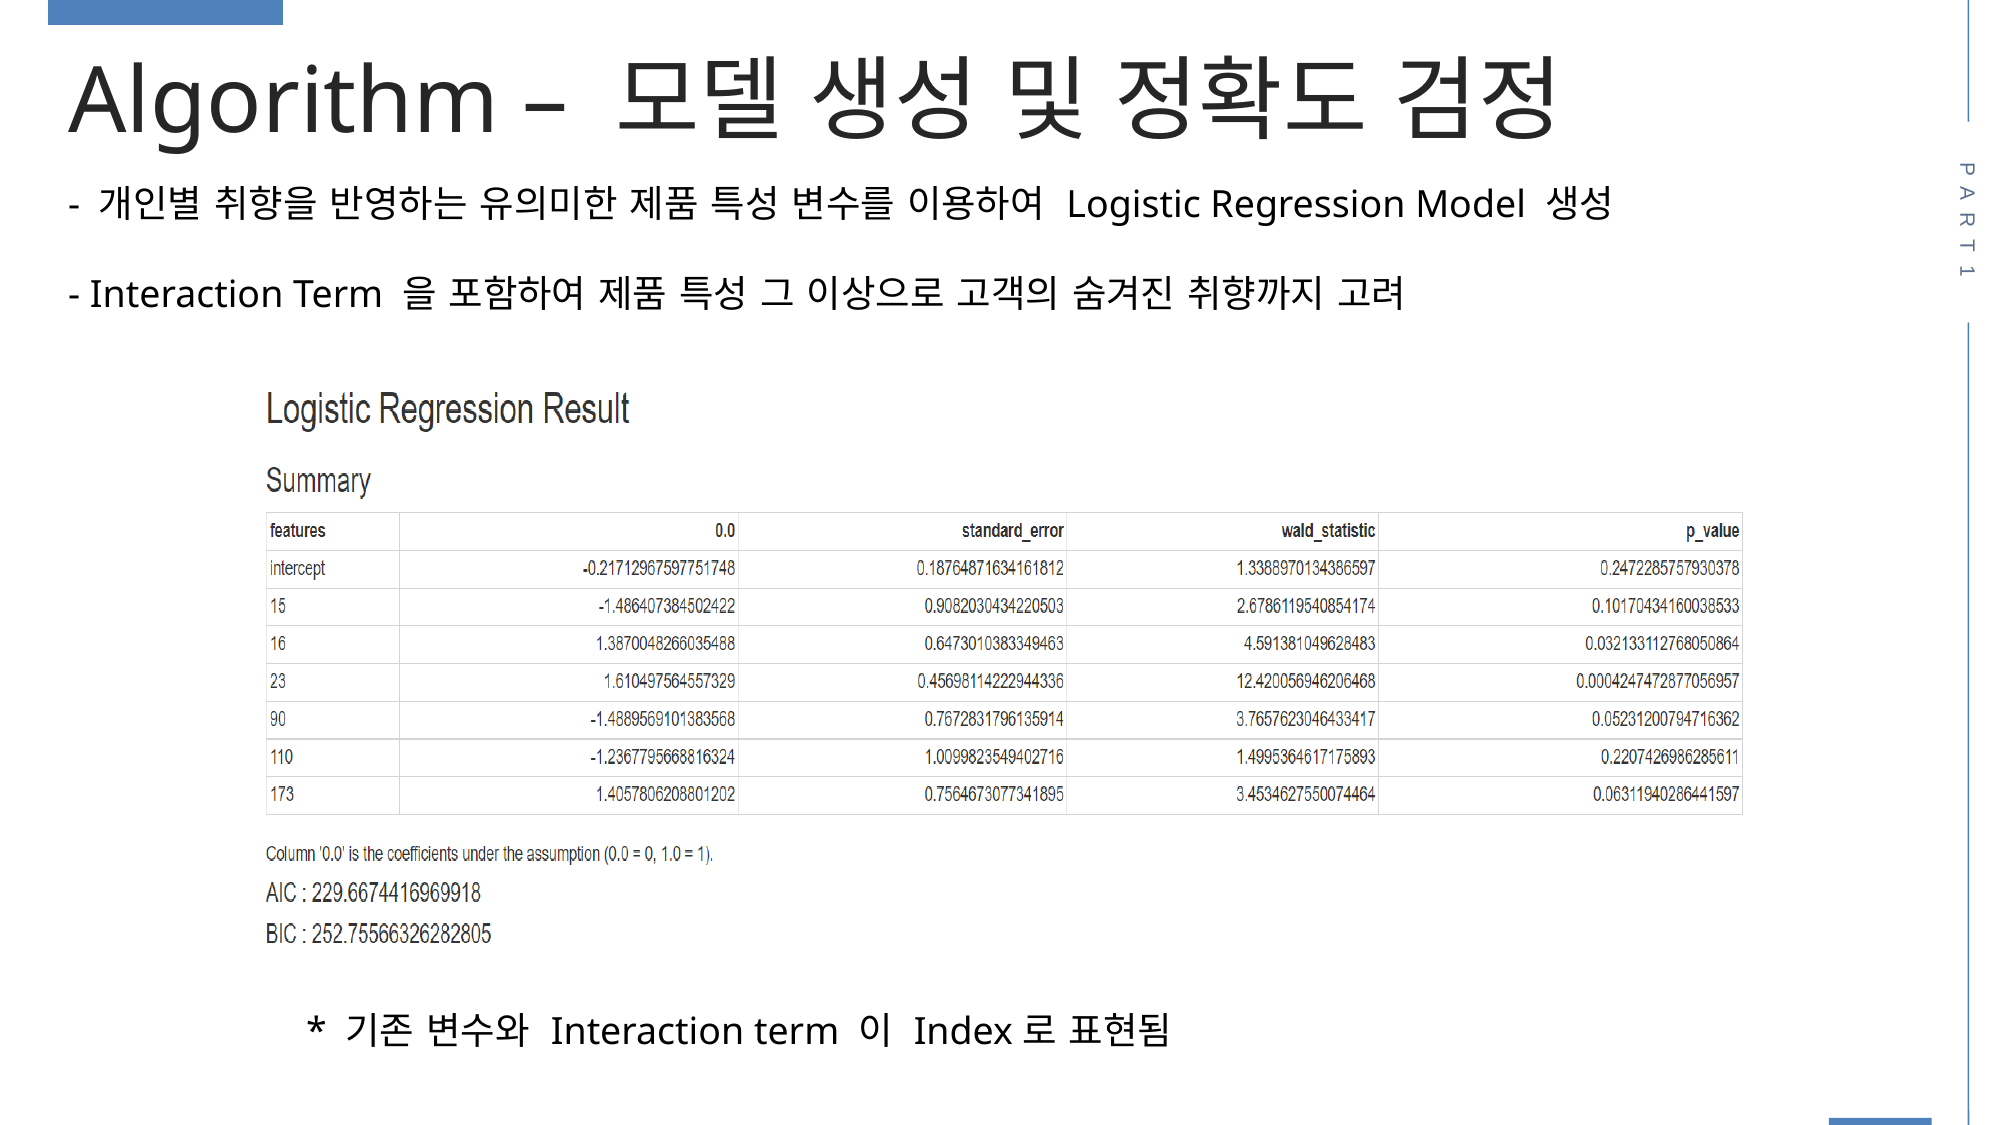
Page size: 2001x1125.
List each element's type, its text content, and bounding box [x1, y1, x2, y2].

text_box - 개인별 취향을 반영하는 유의미한 제품 특성 변수를 이용하여 Logistic Regression Model 생성 - Interaction Term 을 포함하여 제품 특성 그 이상으로 고객의 숨겨진 취향까지 고려 [53, 172, 1721, 368]
text_box [46, 0, 285, 27]
text_box Algorithm – 모델 생성 및 정확도 검정 [53, 32, 775, 158]
text_box PART1 [1940, 154, 1997, 301]
text_box [1827, 1116, 1934, 1125]
text_box * 기존 변수와 Interaction term 이 Index로 표현됨 [291, 999, 1437, 1060]
picture [249, 378, 1751, 974]
